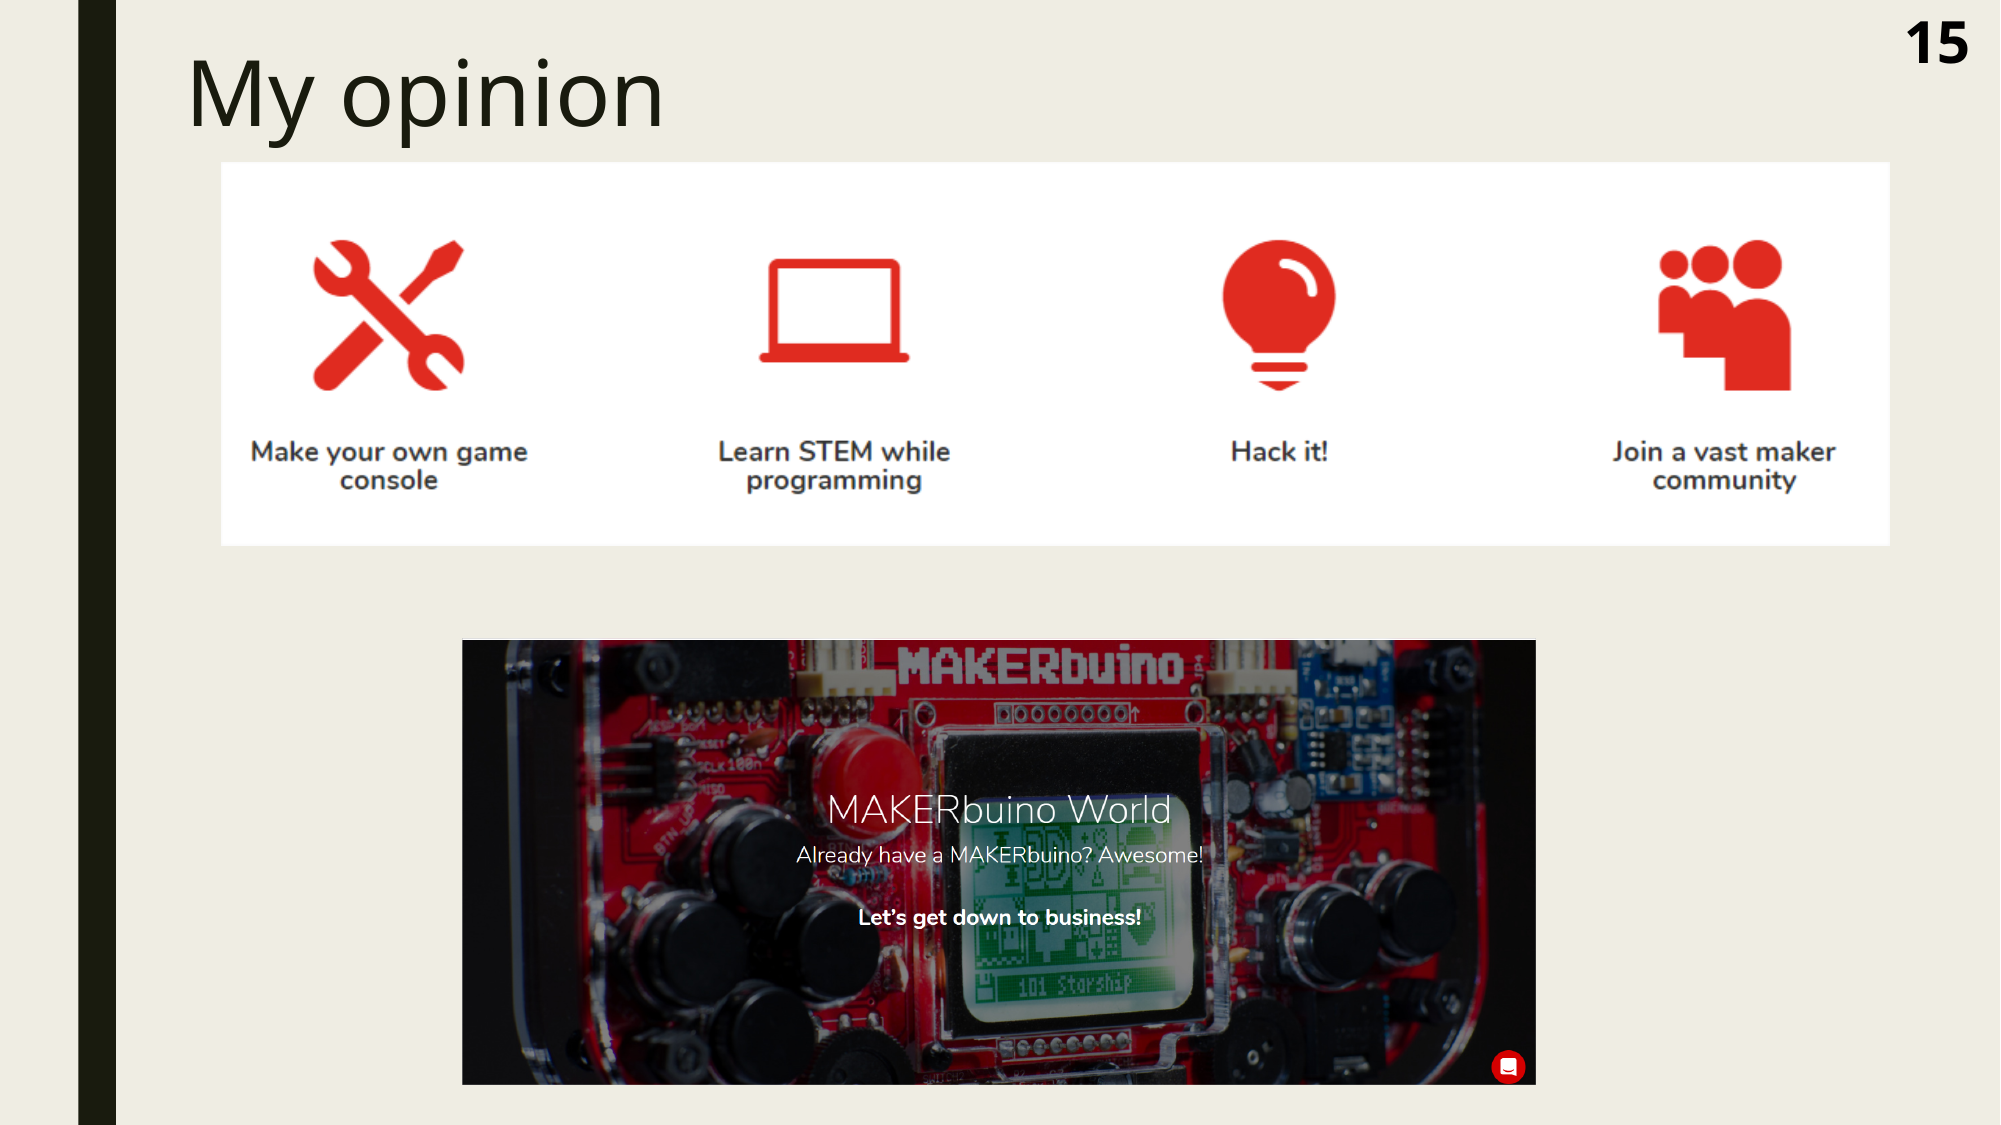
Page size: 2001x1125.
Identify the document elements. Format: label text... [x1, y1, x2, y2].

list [462, 638, 1536, 1085]
title My opinion [170, 40, 1746, 285]
text_box 15 [1889, 0, 1992, 83]
picture [221, 162, 1890, 546]
